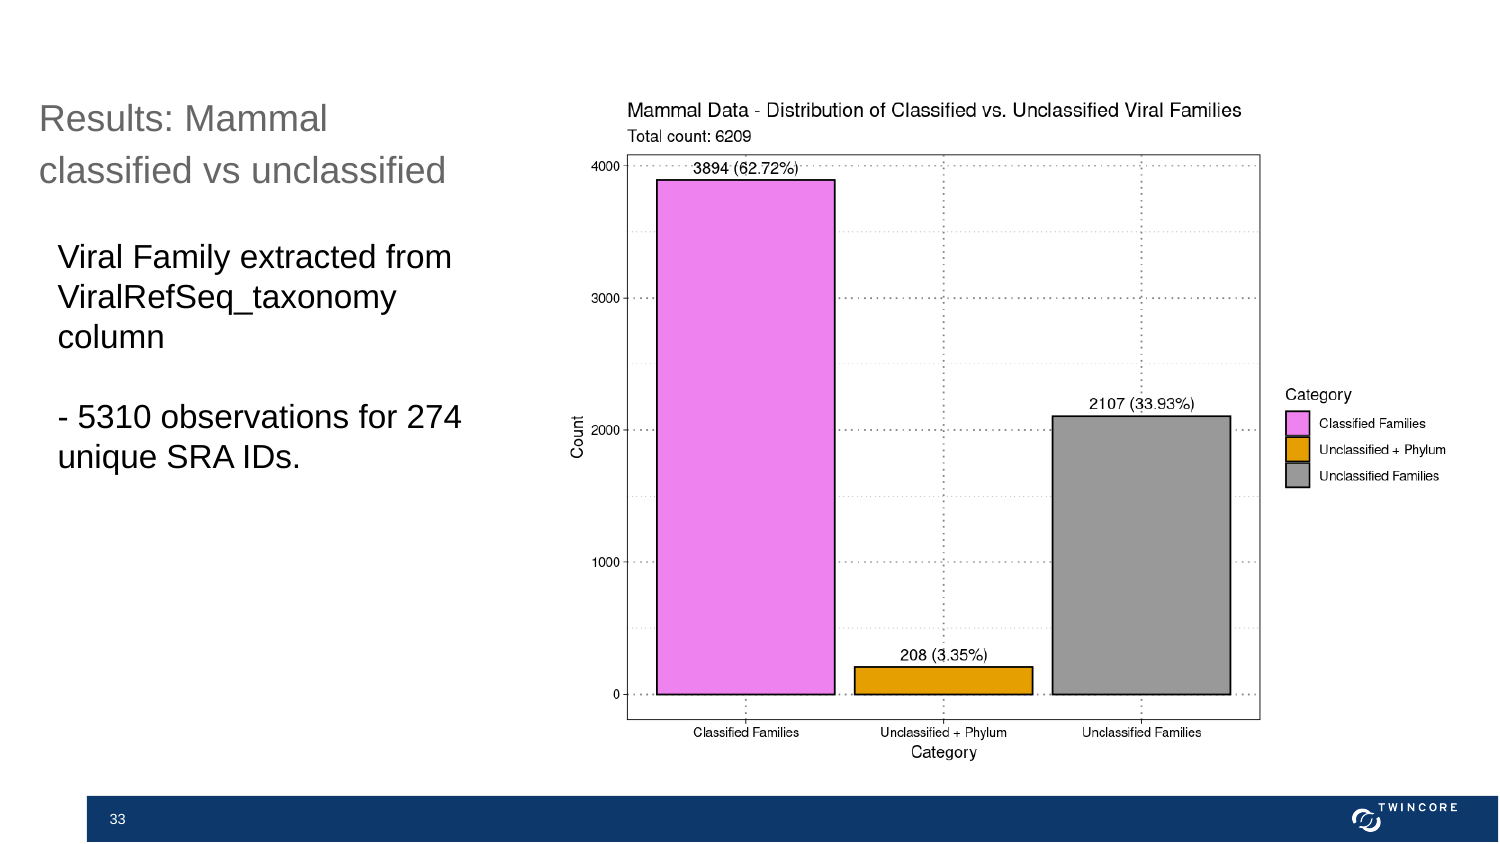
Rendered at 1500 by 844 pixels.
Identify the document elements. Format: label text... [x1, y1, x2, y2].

picture [1352, 803, 1457, 832]
text_box Viral Family extracted from ViralRefSeq_taxonomy column - 5310 observations for 274 unique SRA IDs. [42, 228, 529, 483]
picture [562, 93, 1463, 769]
